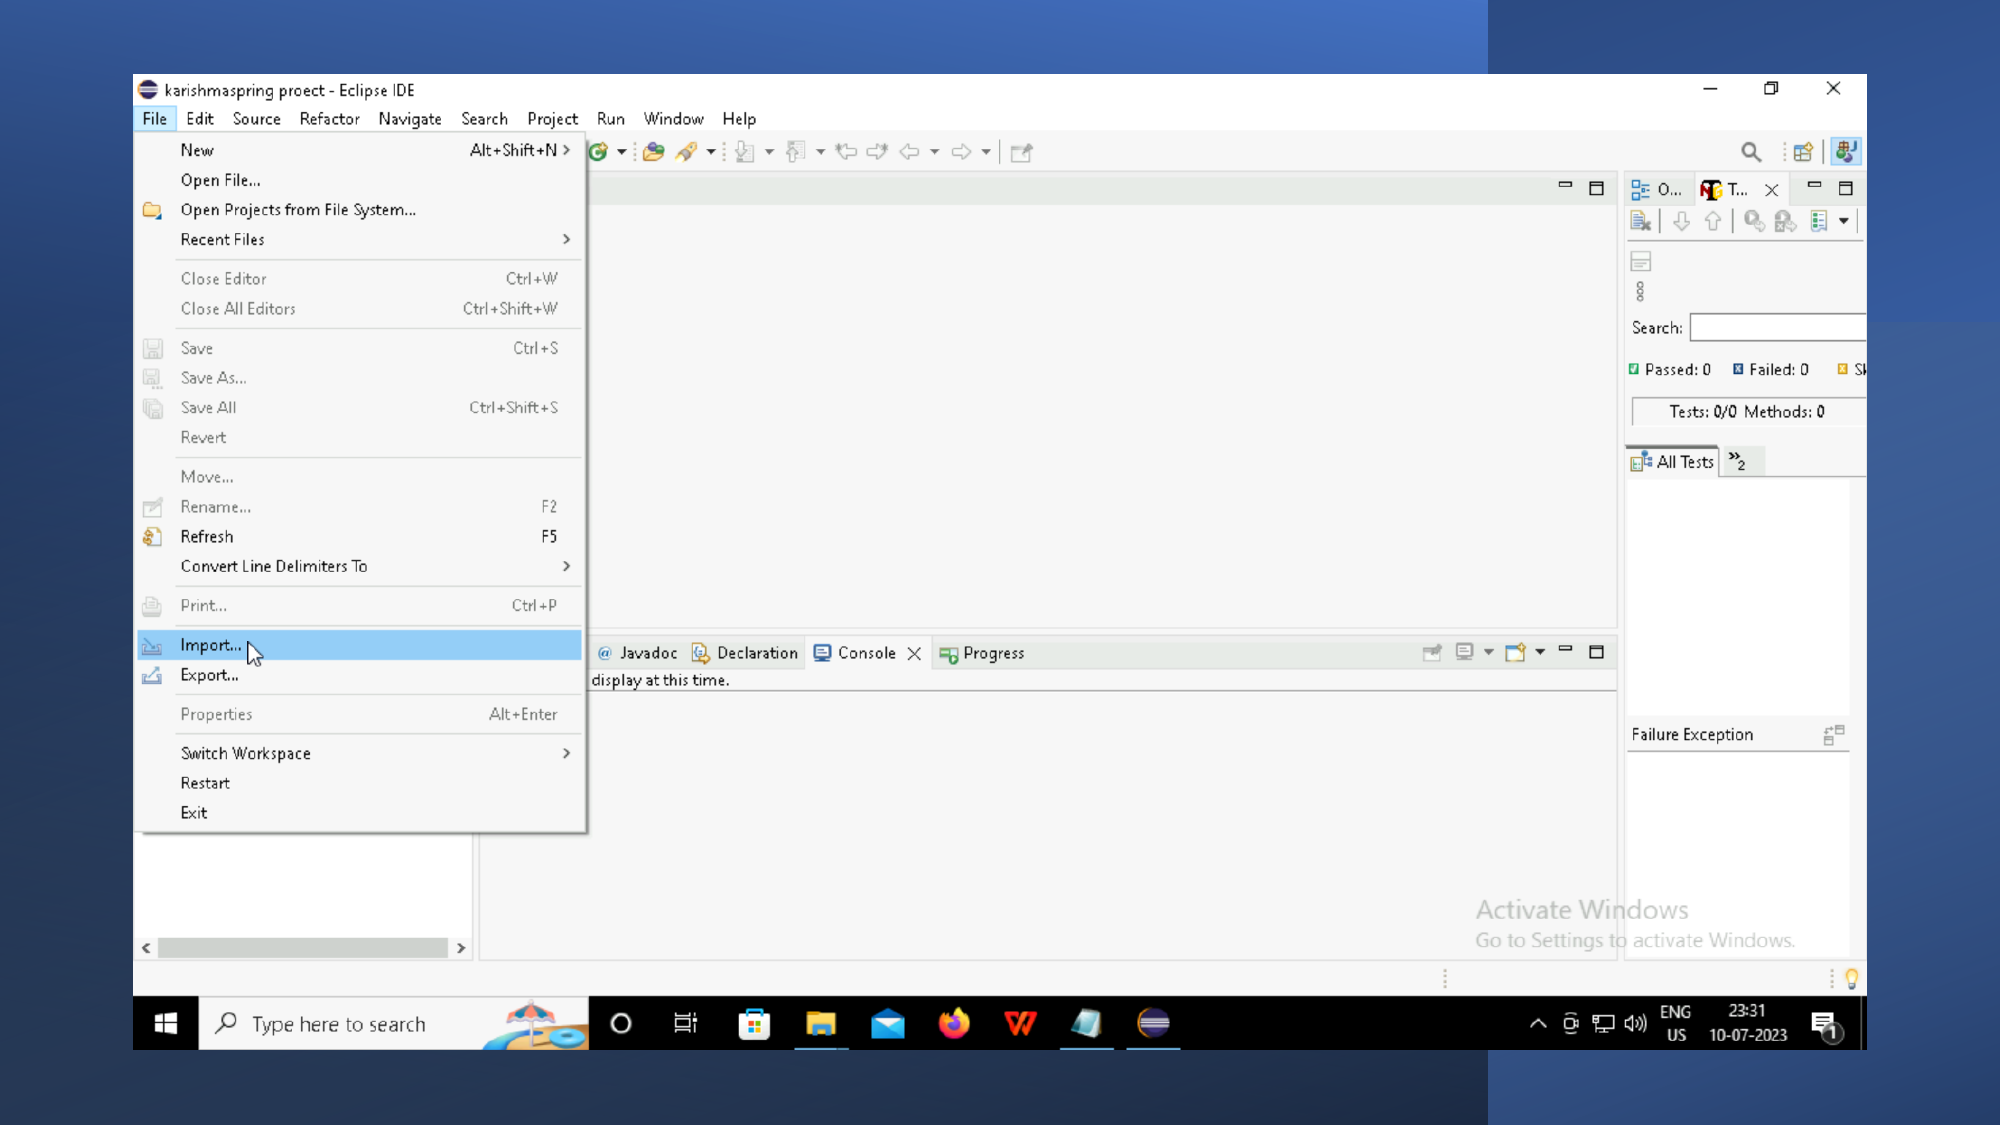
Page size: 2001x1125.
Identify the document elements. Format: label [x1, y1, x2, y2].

text_box [0, 0, 1489, 321]
text_box [1489, 0, 2000, 321]
text_box [0, 321, 2000, 1125]
picture [133, 74, 1867, 1050]
